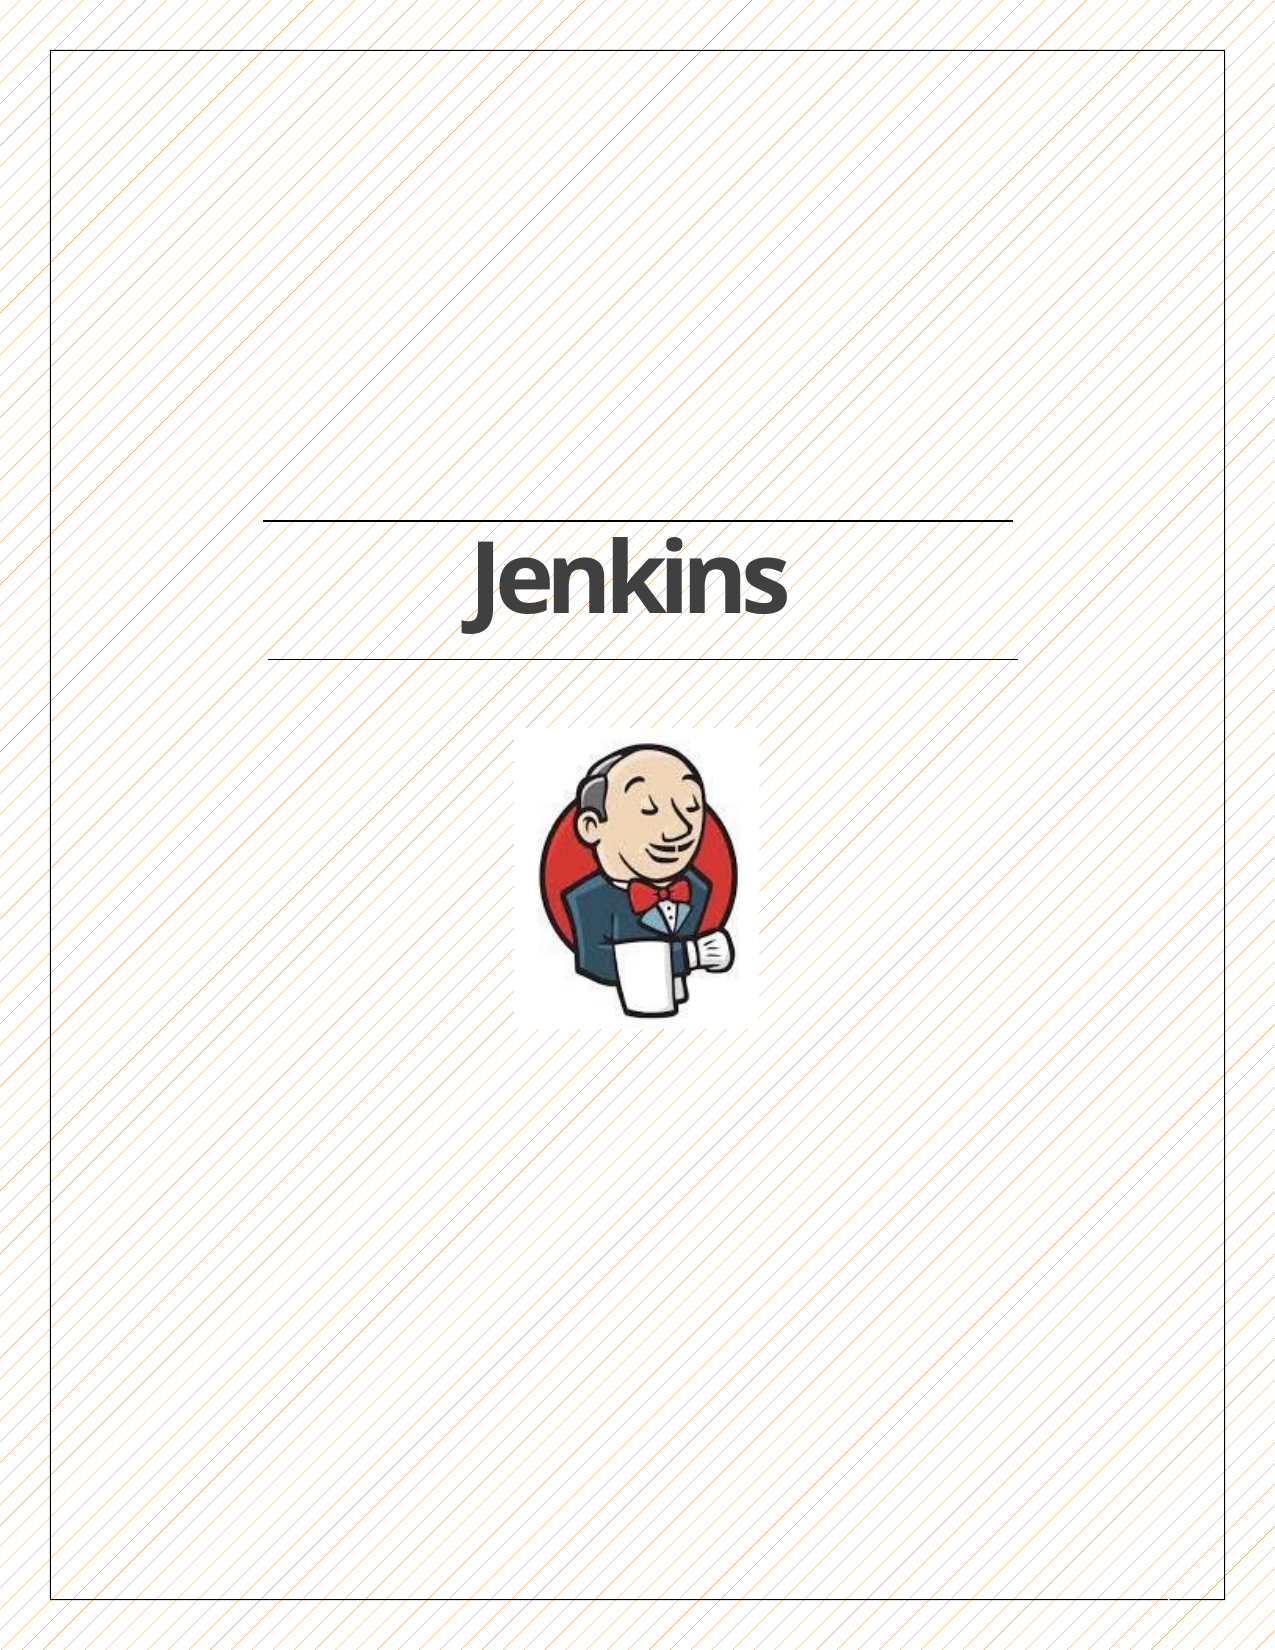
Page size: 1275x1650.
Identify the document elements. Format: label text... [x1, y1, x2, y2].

title Jenkins [307, 521, 970, 634]
slide_number 1 [1035, 1117, 1173, 1650]
text_box [514, 728, 760, 1029]
title Jenkins [307, 355, 970, 520]
